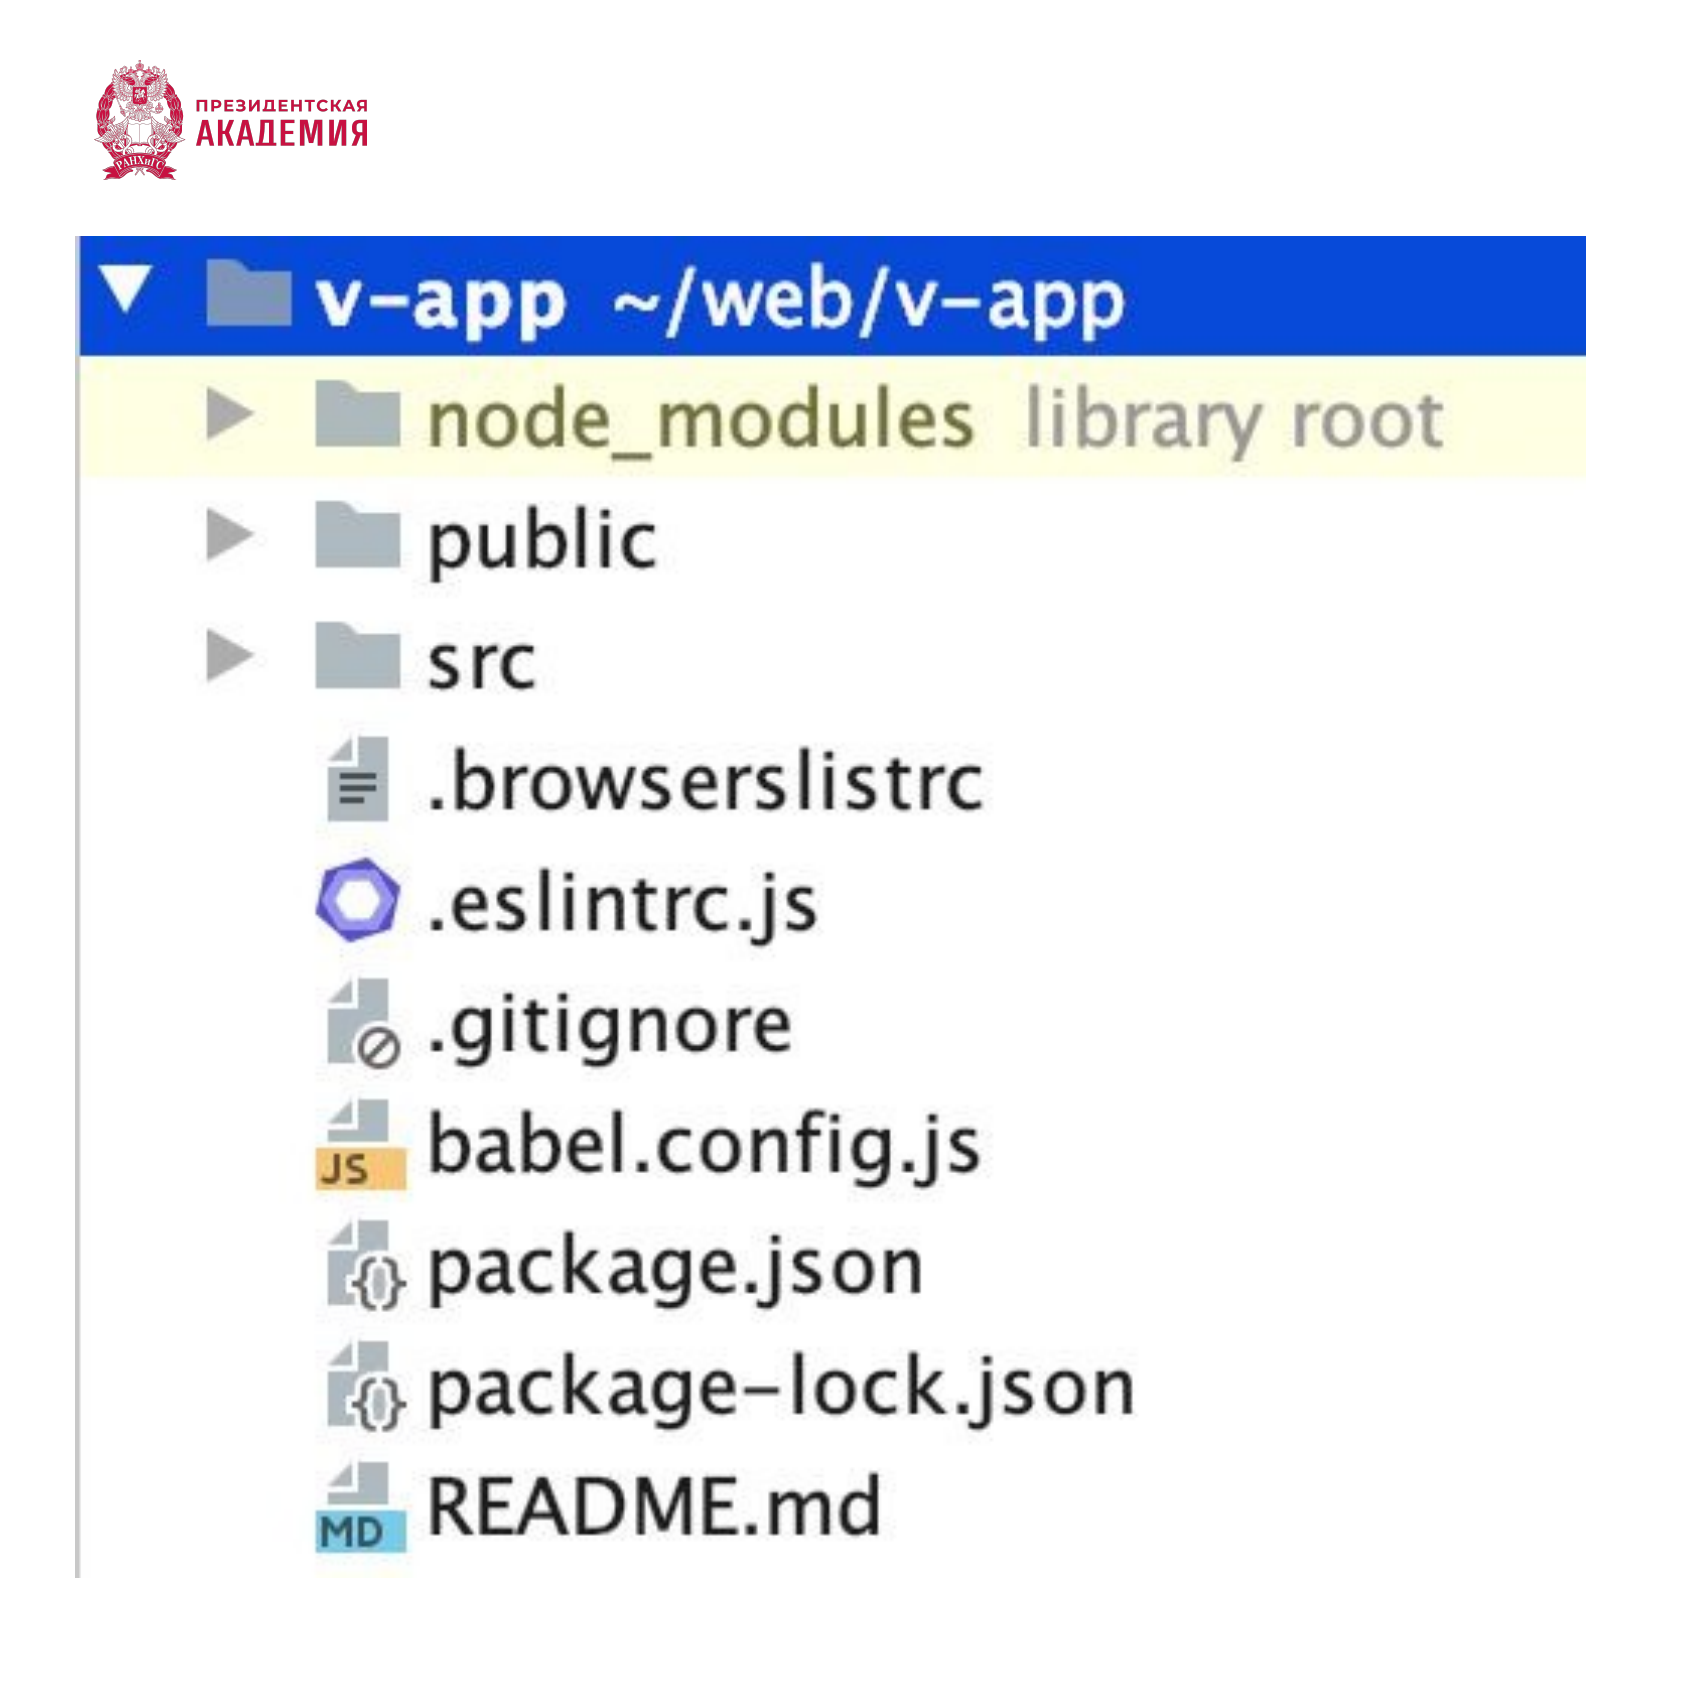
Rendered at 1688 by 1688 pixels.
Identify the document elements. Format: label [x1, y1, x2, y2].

picture [94, 60, 367, 180]
picture [75, 236, 1586, 1578]
